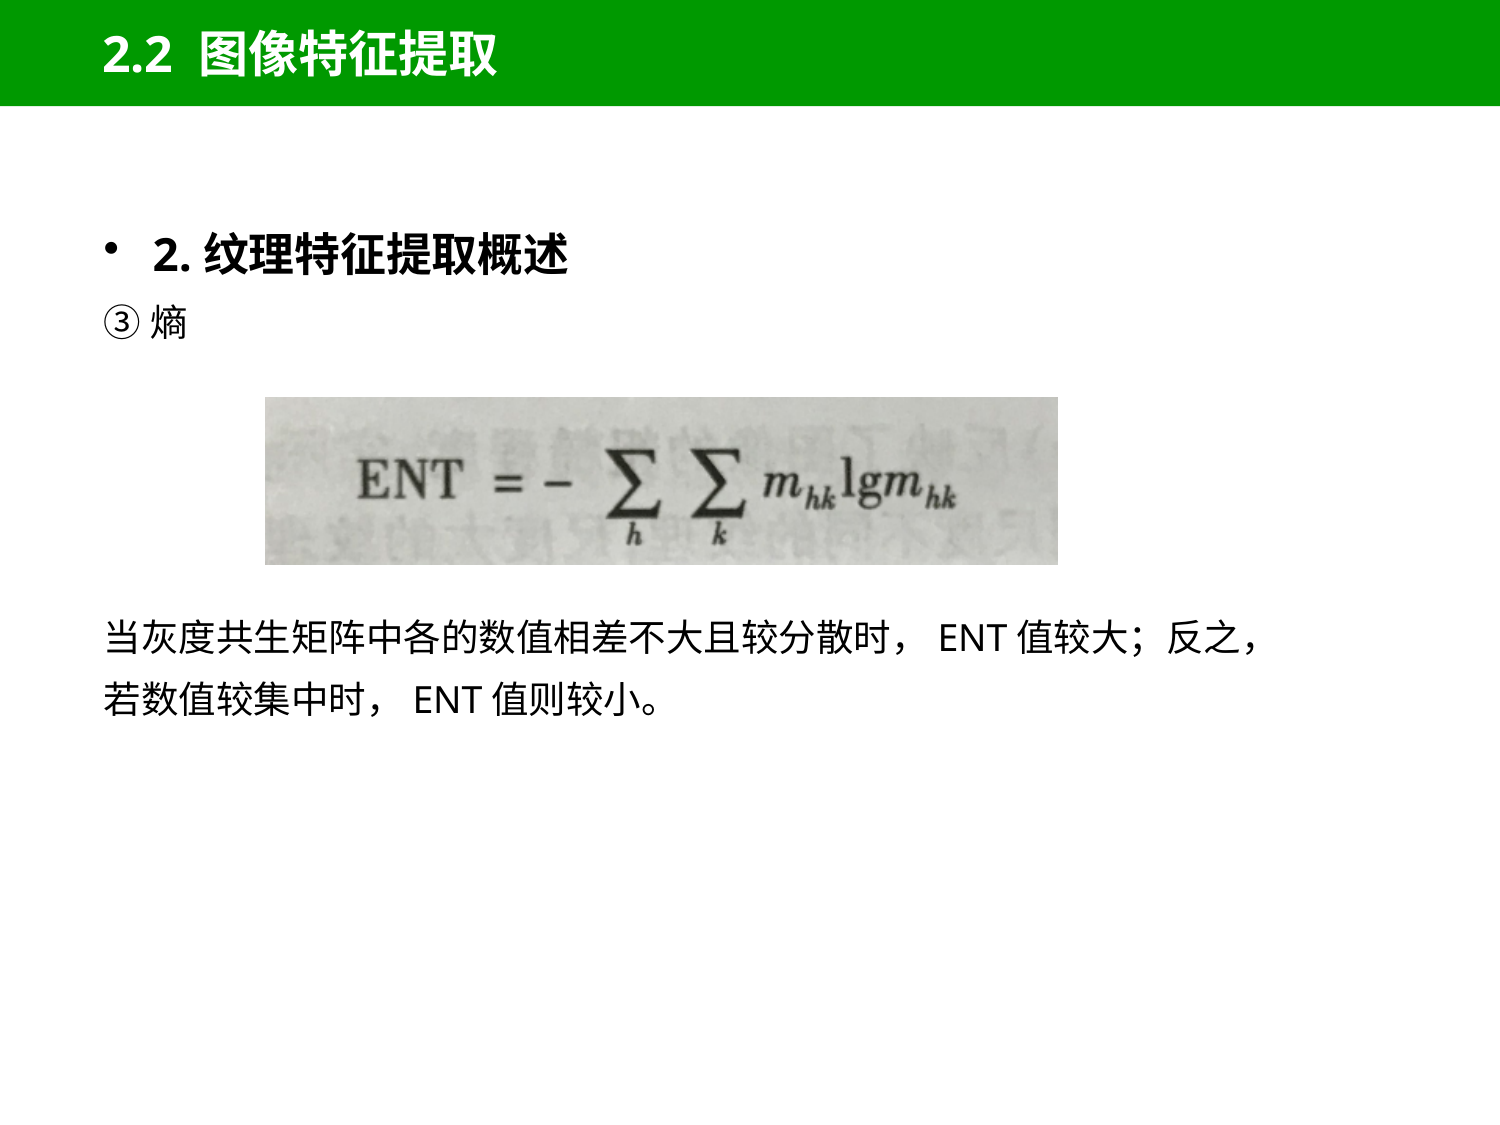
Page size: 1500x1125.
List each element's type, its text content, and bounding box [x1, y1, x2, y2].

picture [265, 396, 1059, 565]
title 2.2 图像特征提取 [86, 0, 1007, 106]
